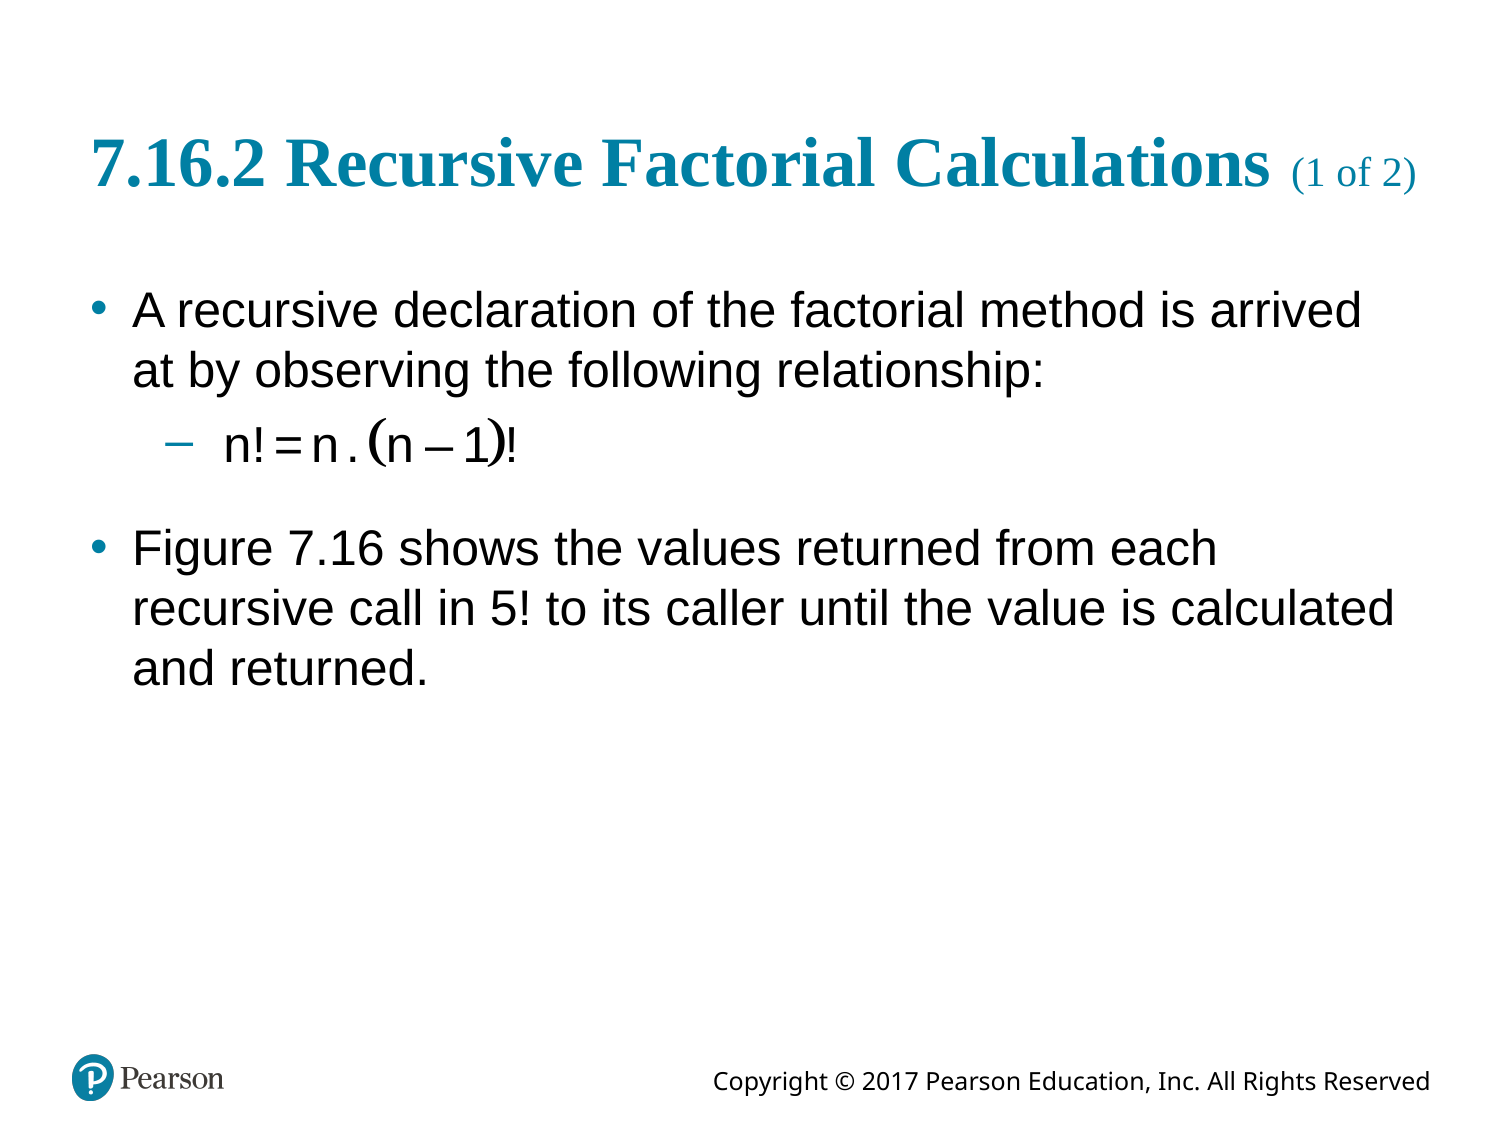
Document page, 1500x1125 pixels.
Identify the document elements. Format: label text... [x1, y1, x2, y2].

picture [80, 1063, 106, 1088]
title 7.16.2 Recursive Factorial Calculations (1 of 2) [75, 35, 1443, 216]
list A recursive declaration of the factorial method is arrived at by observing the following relationship: [75, 262, 1425, 409]
picture [98, 1054, 224, 1101]
list Figure 7.16 shows the values returned from each recursive call in 5! to its caller until the value is calculated and returned. [75, 500, 1425, 724]
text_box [217, 407, 527, 493]
picture [72, 1054, 88, 1070]
picture [72, 1087, 83, 1101]
